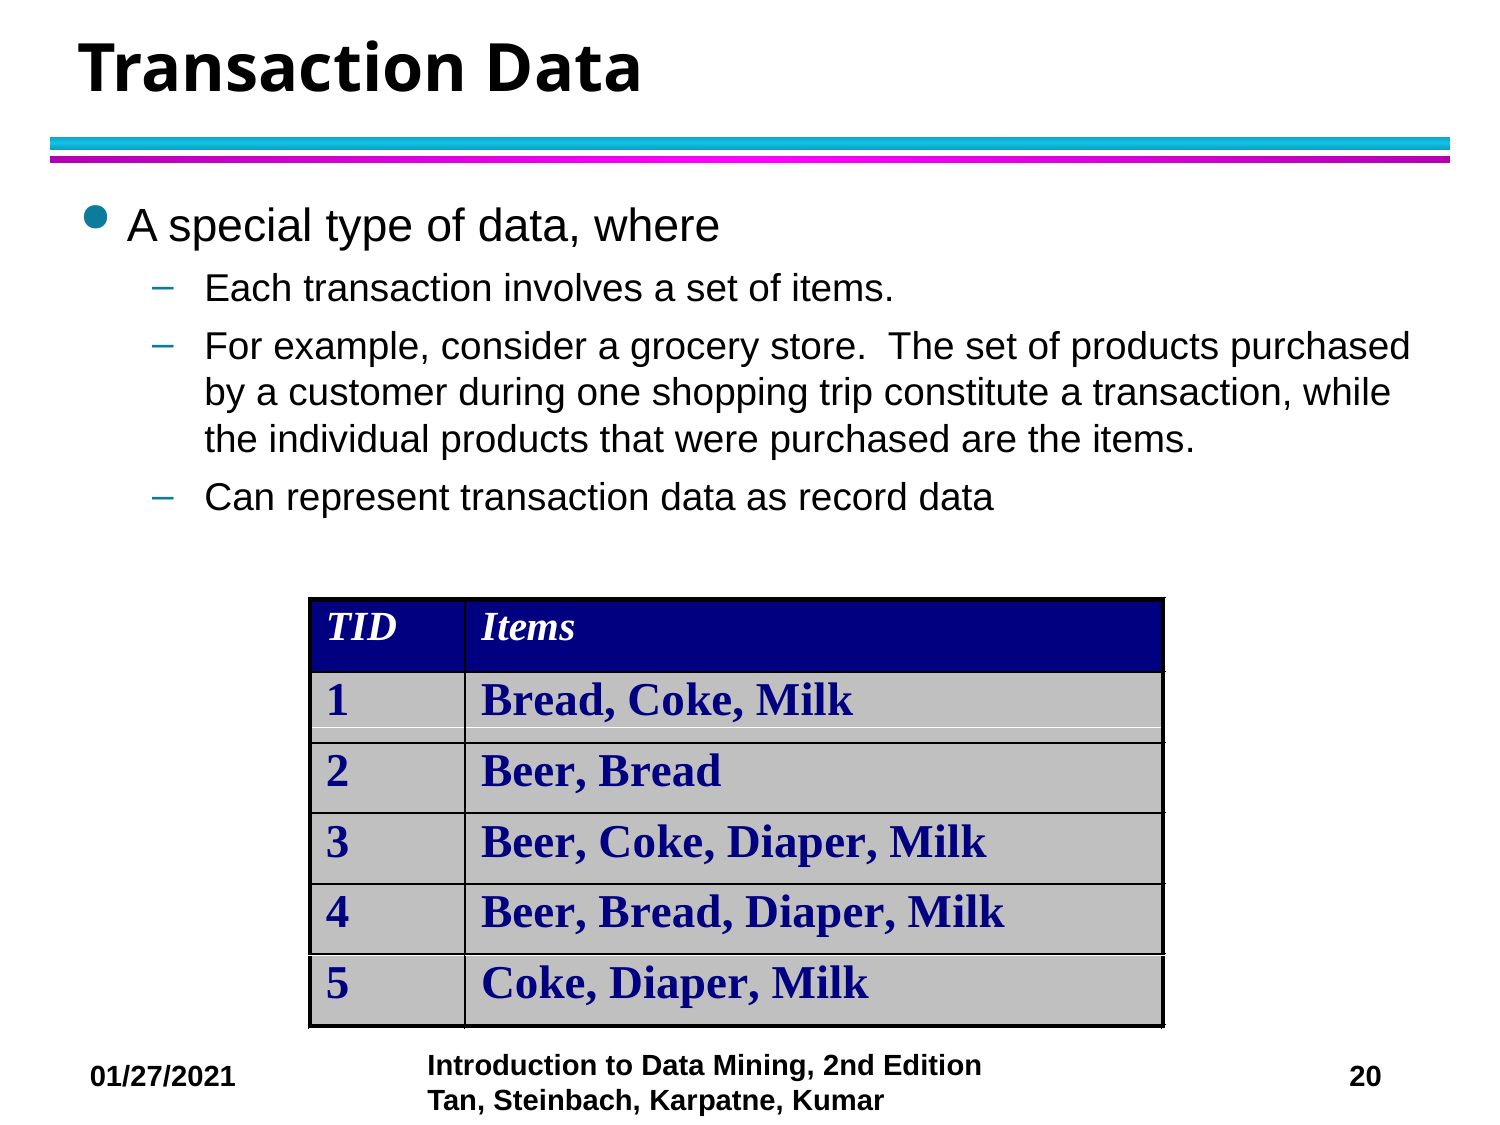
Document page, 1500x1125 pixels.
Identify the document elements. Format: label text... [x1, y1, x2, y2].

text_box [287, 597, 1177, 1063]
list A special type of data, where Each transaction involves a set of items. For example, consider a grocery store. The set of products purchased by a customer during one shopping trip constitute a transaction, while the individual products that were purchased are the items. Can represent transaction data as record data [67, 187, 1432, 575]
title Transaction Data [62, 24, 1421, 113]
